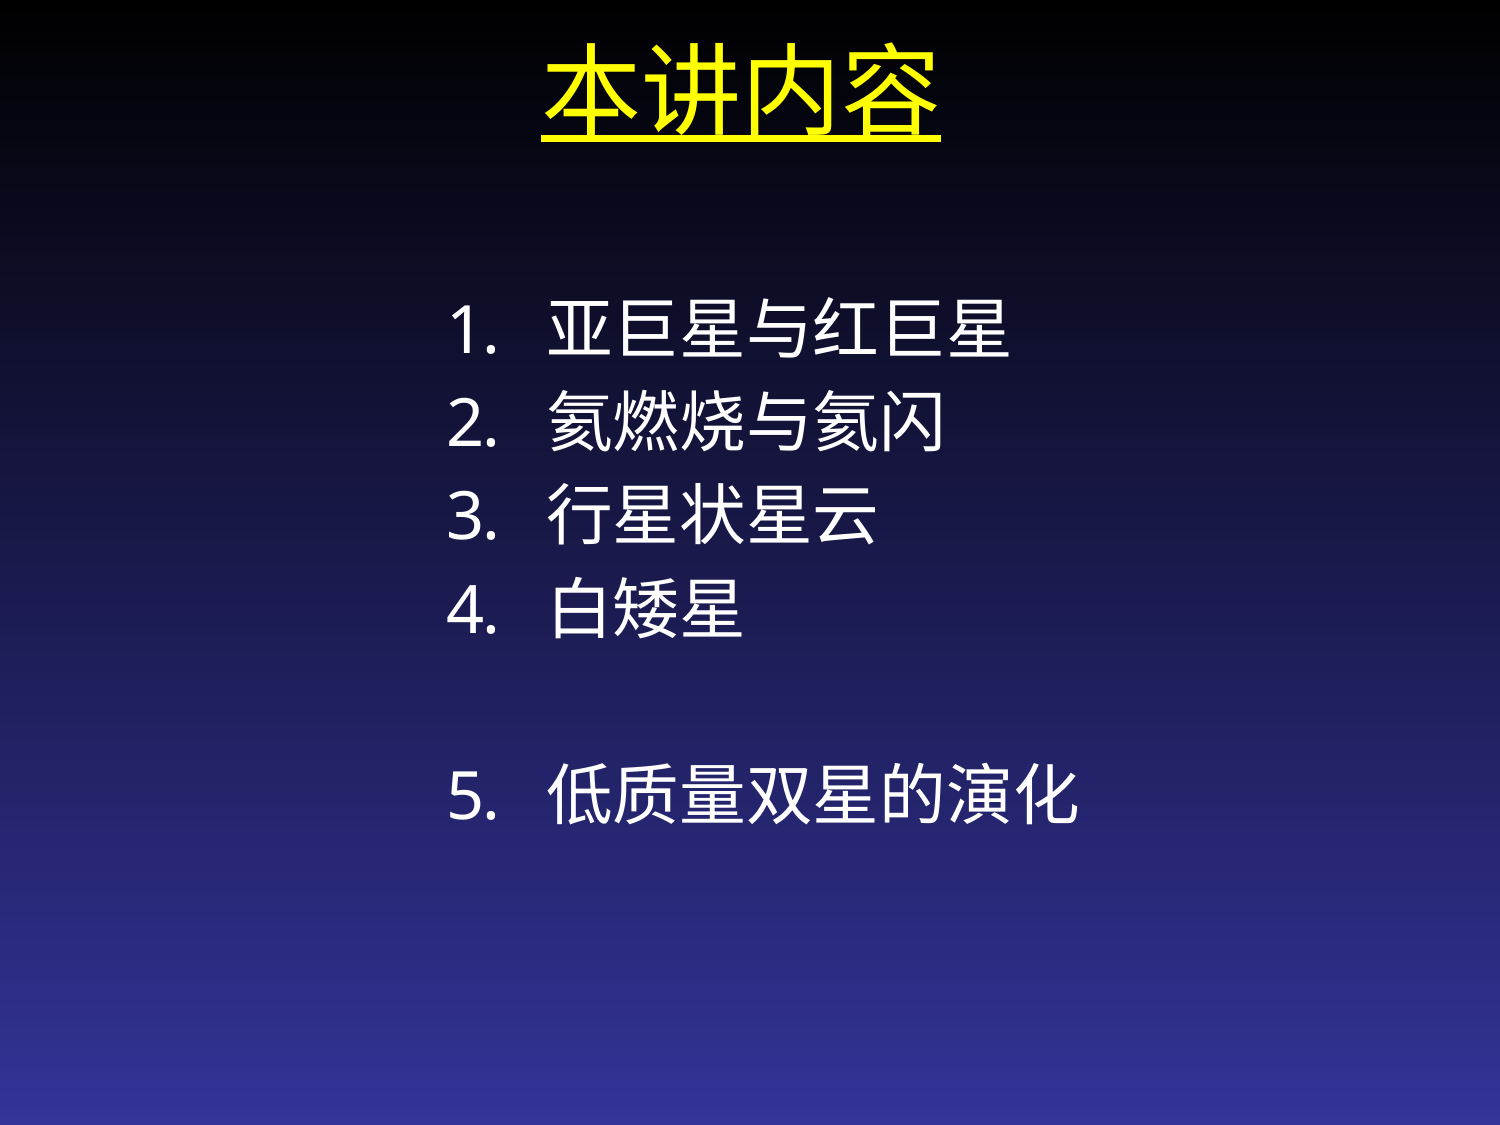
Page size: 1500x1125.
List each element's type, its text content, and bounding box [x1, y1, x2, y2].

list 亚巨星与红巨星 氦燃烧与氦闪 行星状星云 白矮星 低质量双星的演化 [431, 278, 1176, 953]
title 本讲内容 [41, 31, 1442, 144]
